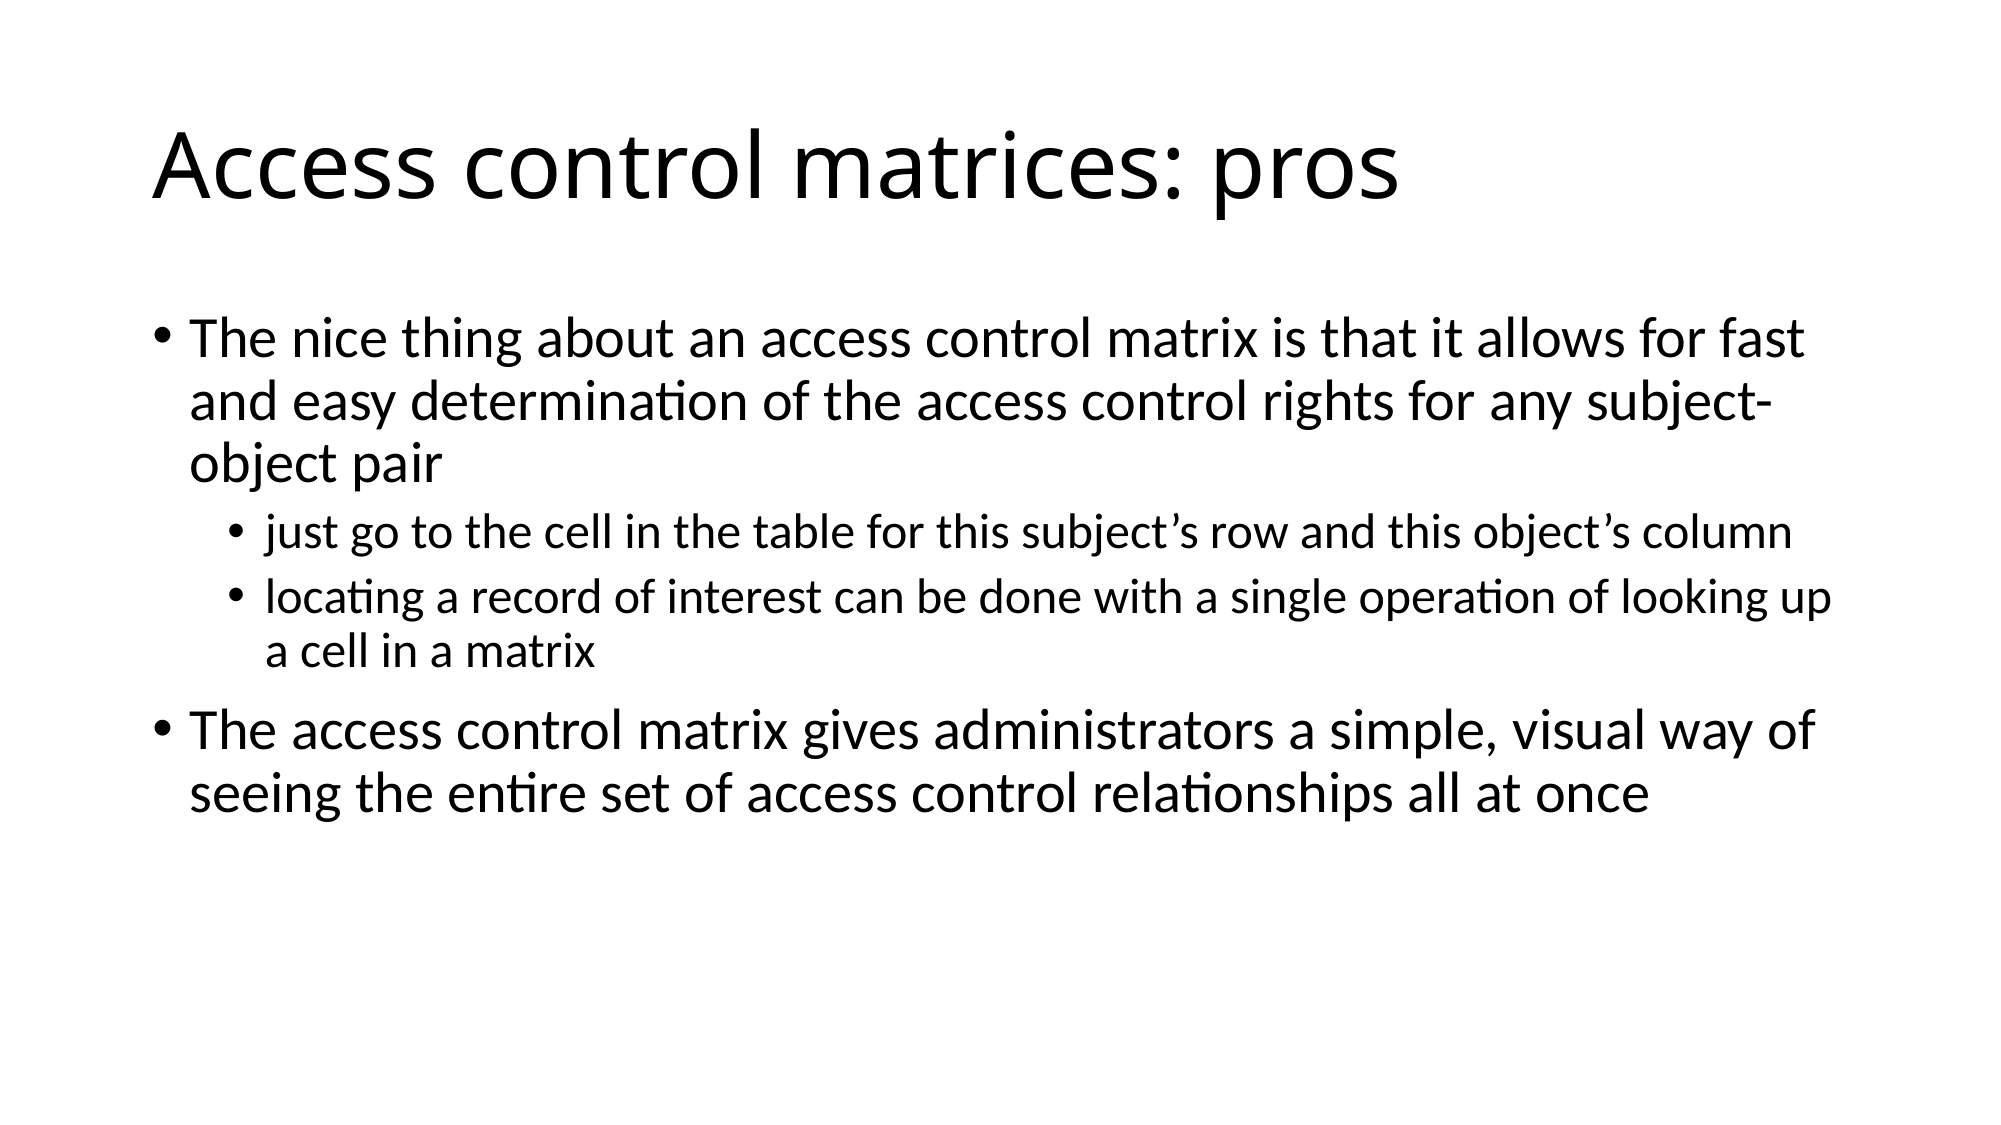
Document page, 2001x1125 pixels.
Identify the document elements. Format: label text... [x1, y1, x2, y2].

title Access control matrices: pros [137, 59, 1863, 278]
list The nice thing about an access control matrix is that it allows for fast and easy determination of the access control rights for any subject-object pair just go to the cell in the table for this subject’s row and this object’s column locating a record of interest can be done with a single operation of looking up a cell in a matrix The access control matrix gives administrators a simple, visual way of seeing the entire set of access control relationships all at once [137, 299, 1863, 973]
